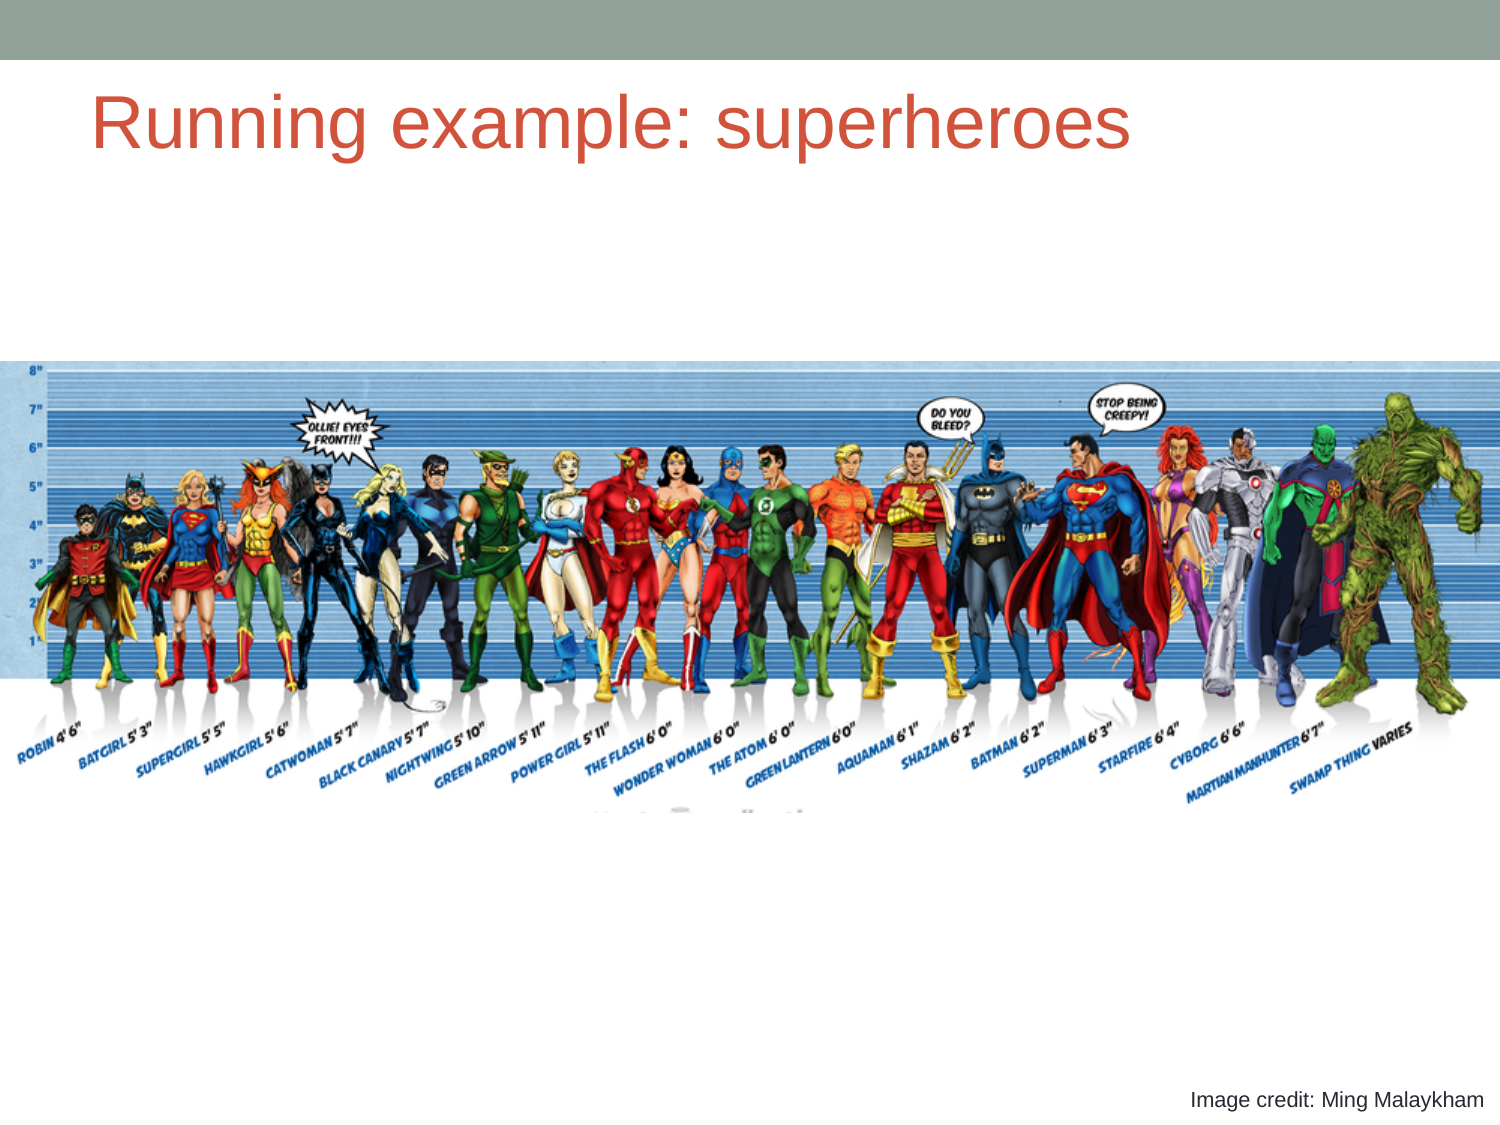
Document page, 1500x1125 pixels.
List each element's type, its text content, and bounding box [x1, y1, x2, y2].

title Running example: superheroes [75, 37, 1425, 200]
text_box Image credit: Ming Malaykham [1168, 1078, 1500, 1120]
picture [0, 361, 1500, 813]
